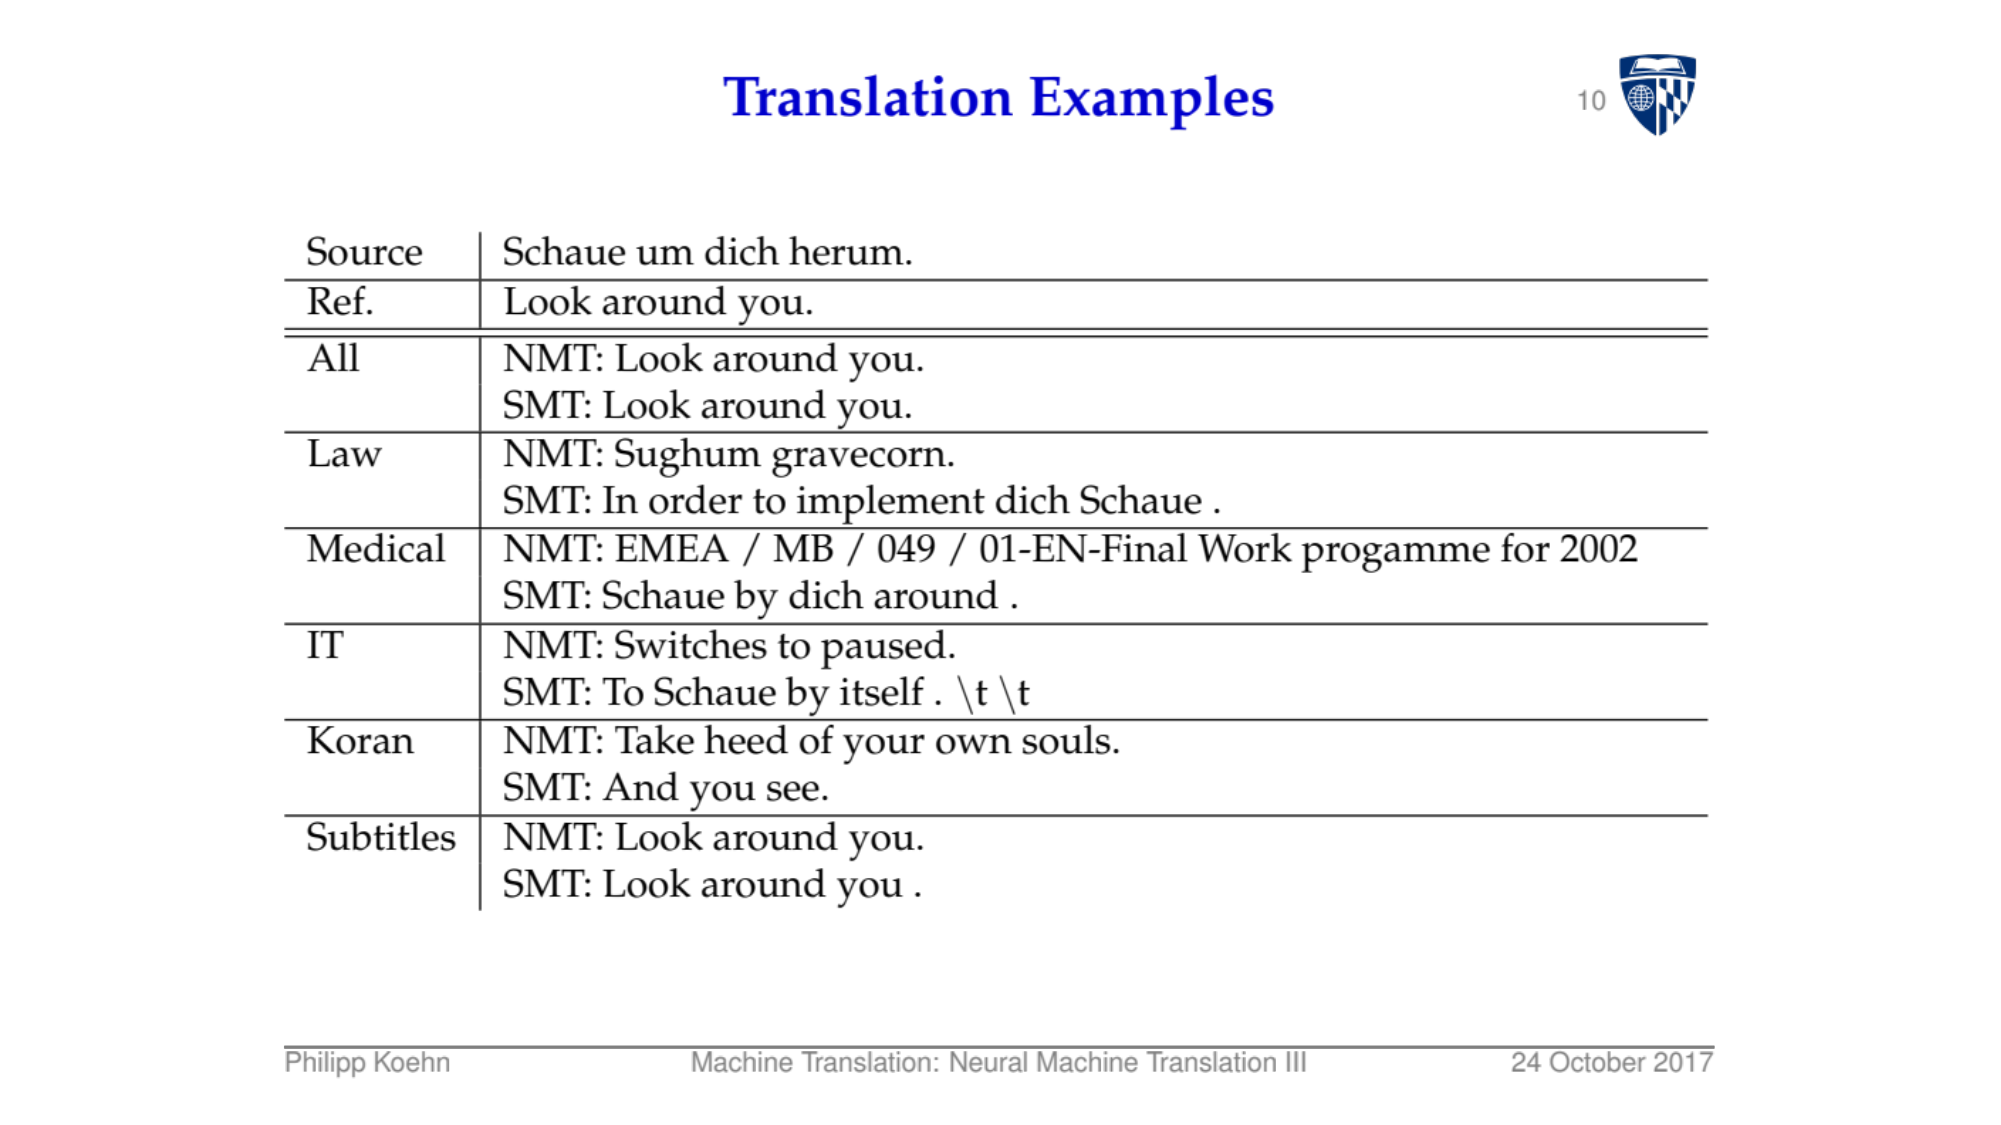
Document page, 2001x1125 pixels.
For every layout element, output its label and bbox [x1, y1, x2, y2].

picture [201, 0, 1795, 1125]
